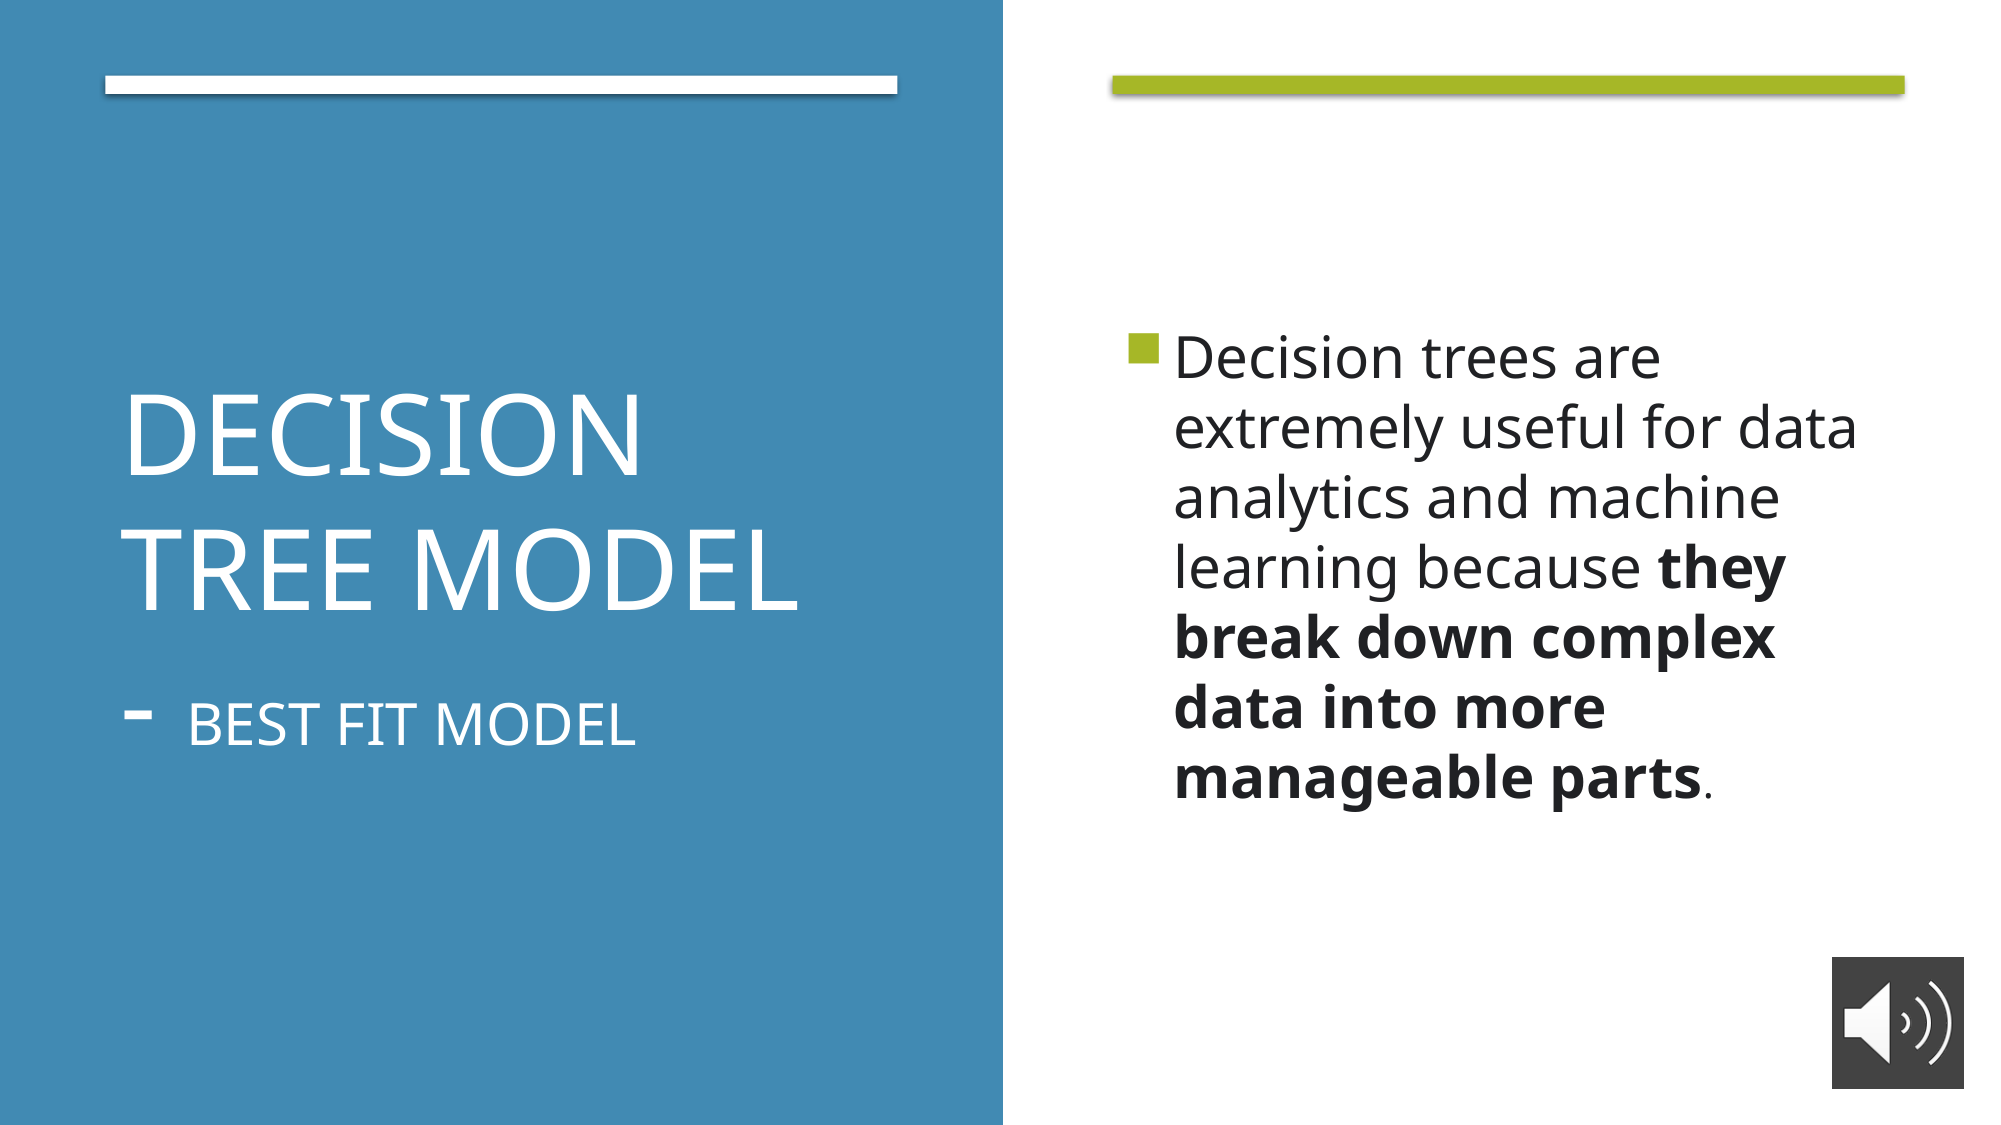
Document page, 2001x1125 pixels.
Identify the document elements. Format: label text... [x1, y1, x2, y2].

title Decision Tree Model - Best fit model [105, 169, 898, 962]
text_box [104, 74, 898, 95]
text_box [0, 0, 1005, 1125]
text_box [1005, 0, 2000, 1125]
list Decision trees are extremely useful for data analytics and machine learning because they break down complex data into more manageable parts. [1108, 169, 1905, 962]
picture [1830, 955, 1966, 1091]
text_box [1112, 74, 1906, 95]
